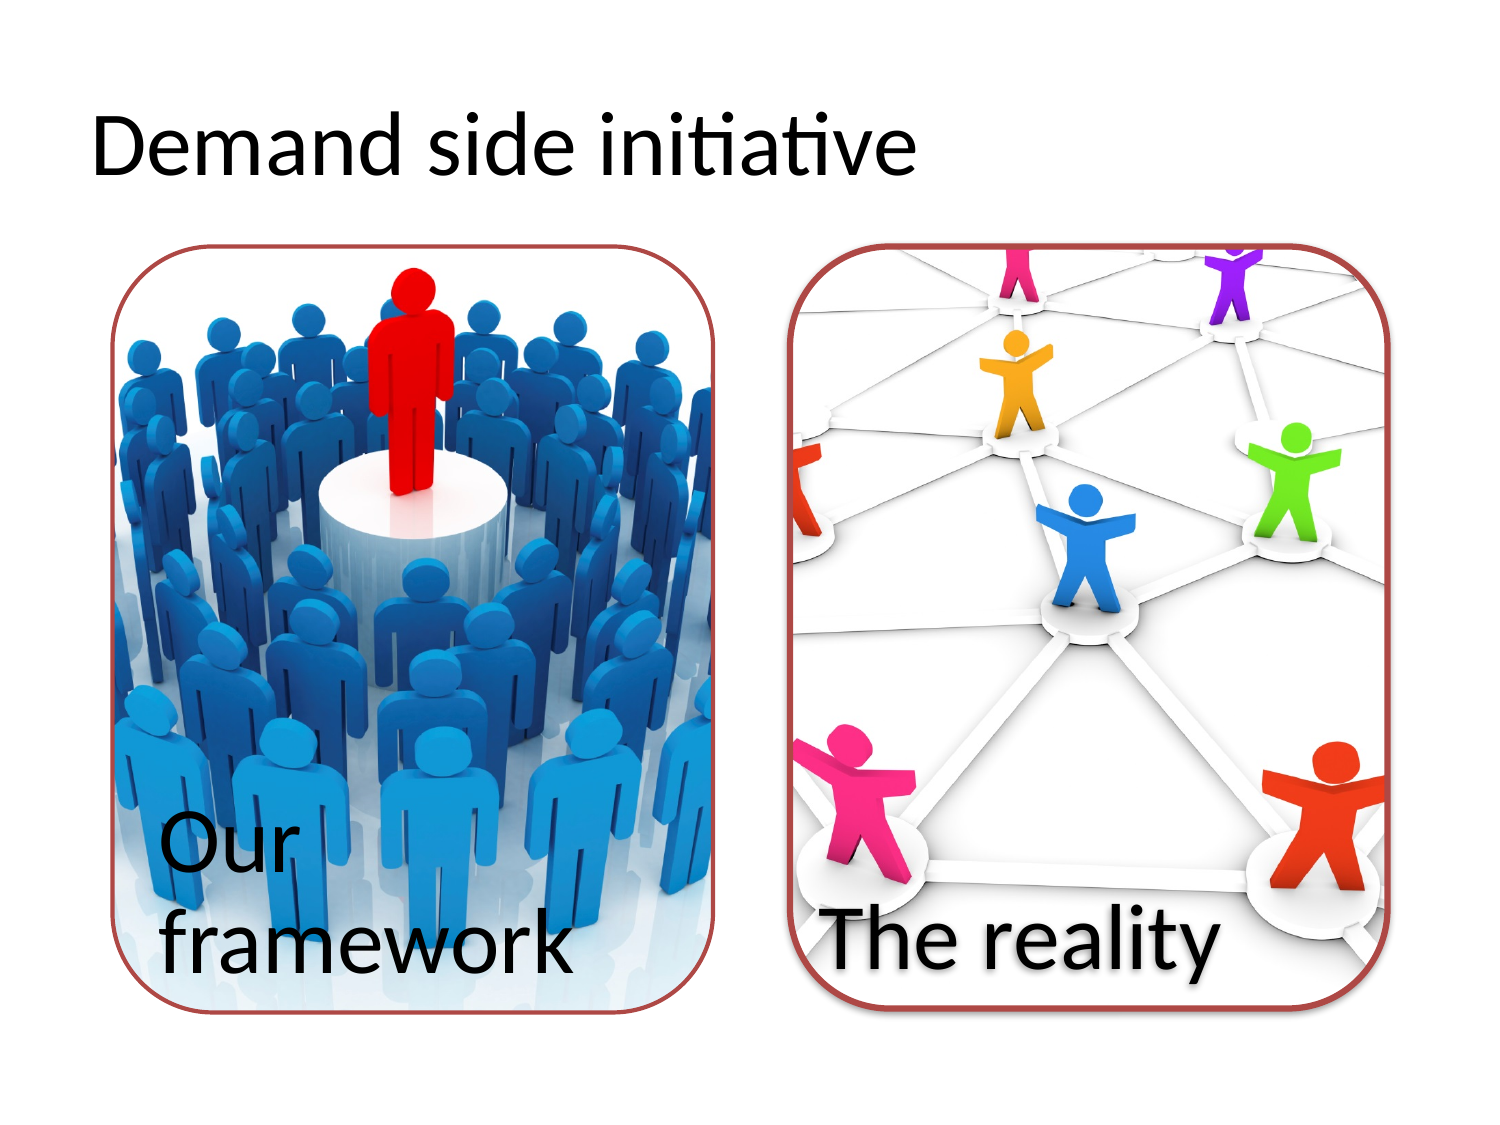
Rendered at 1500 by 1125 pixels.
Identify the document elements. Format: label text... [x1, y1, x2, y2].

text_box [112, 246, 721, 1013]
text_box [762, 246, 1388, 1009]
title Demand side initiative [75, 45, 1425, 233]
